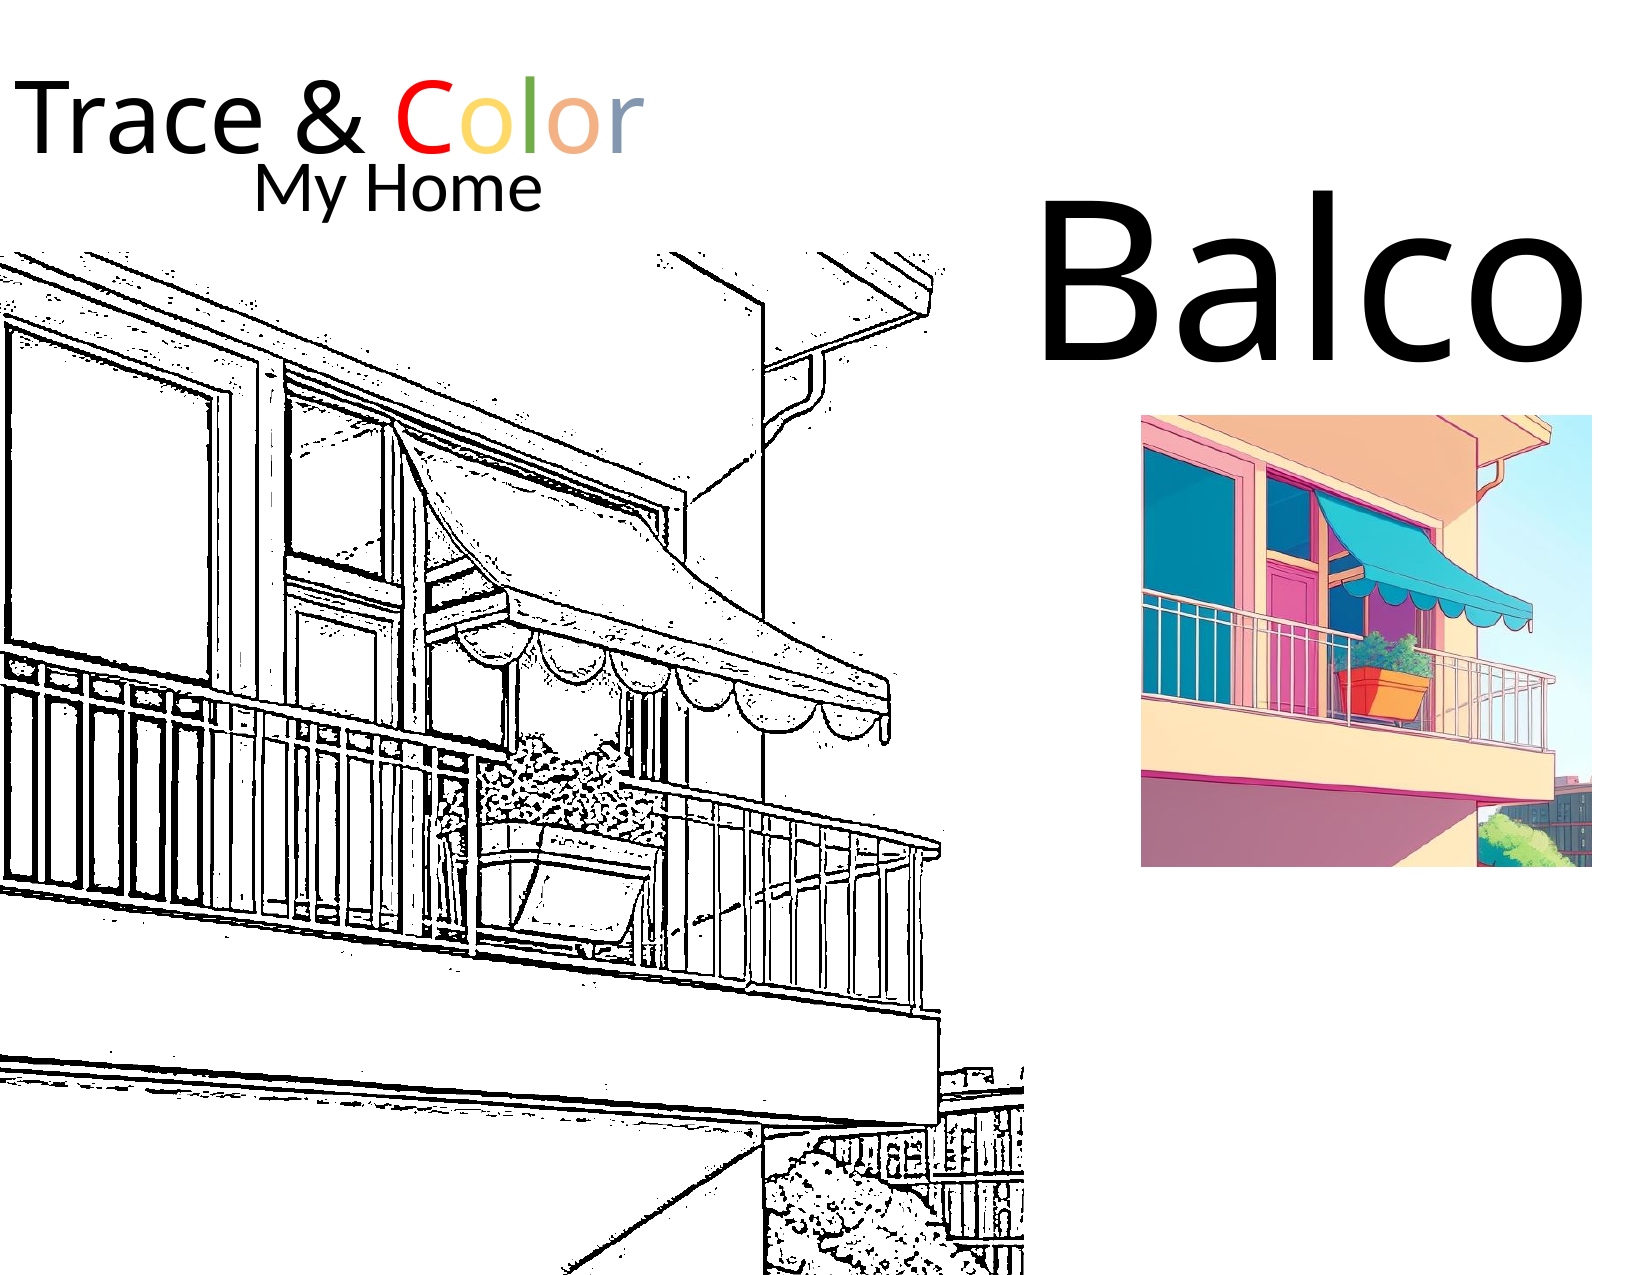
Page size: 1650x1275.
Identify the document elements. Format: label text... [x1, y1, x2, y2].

text_box Balcony [983, 130, 1636, 681]
text_box Trace & Color [0, 45, 827, 181]
text_box My Home [14, 130, 783, 234]
picture [1140, 415, 1592, 867]
picture [0, 252, 1024, 1275]
